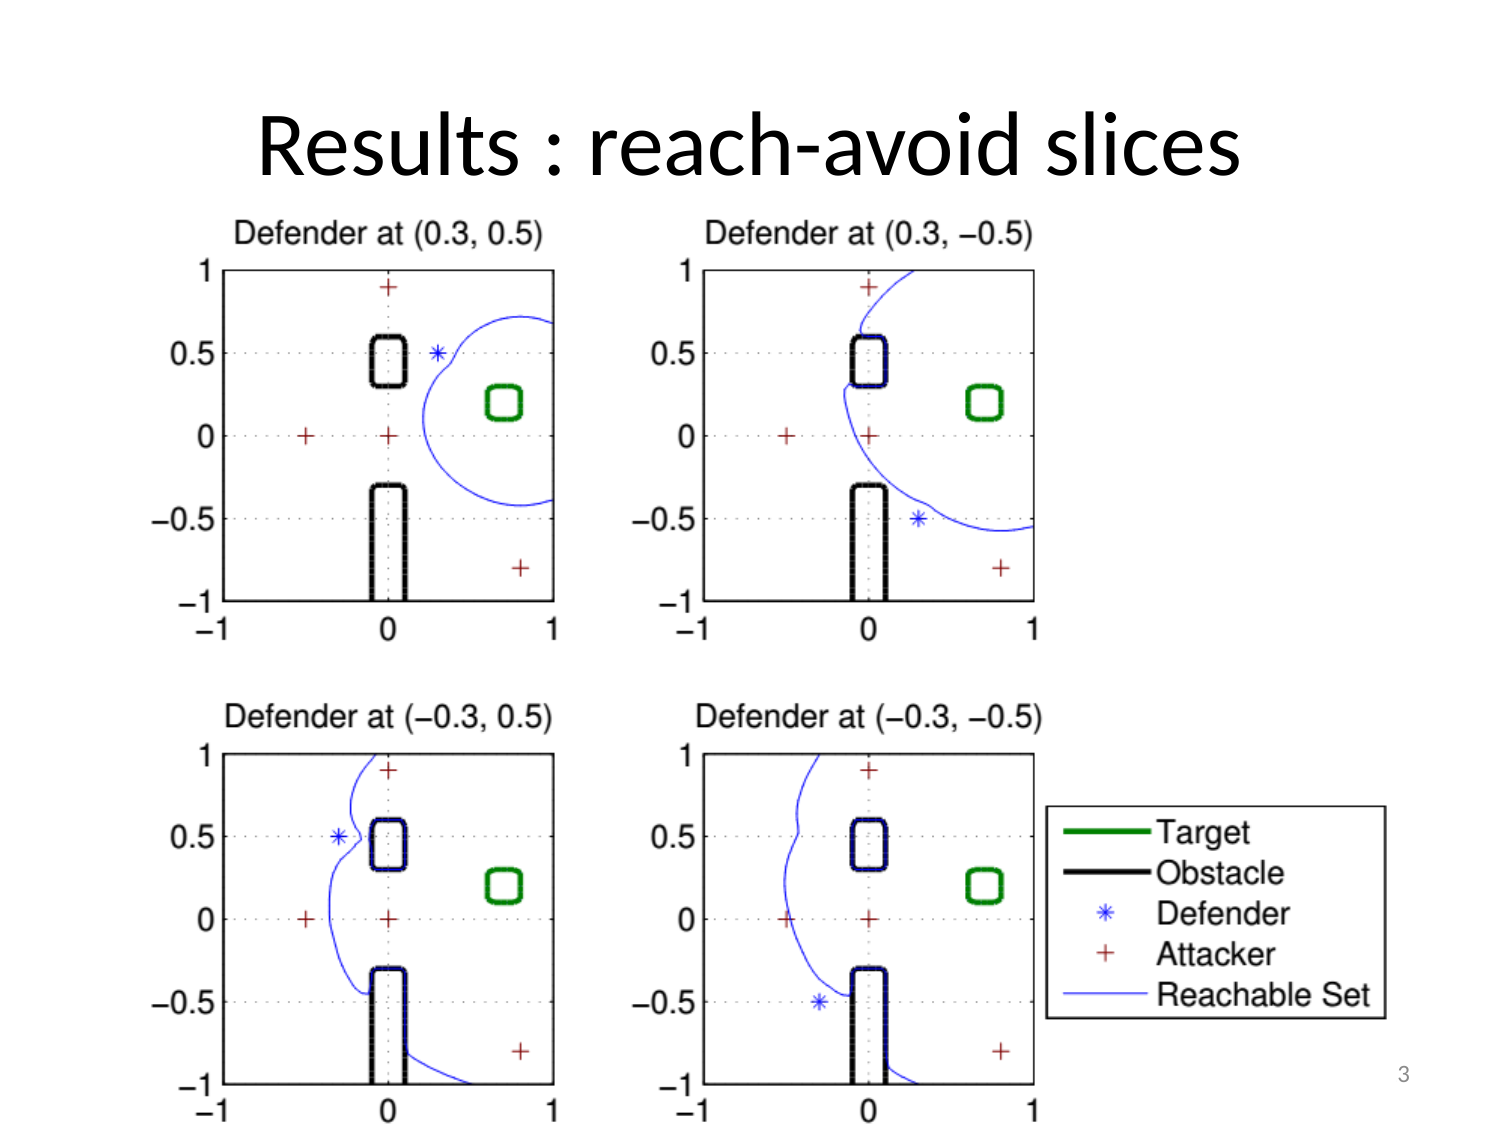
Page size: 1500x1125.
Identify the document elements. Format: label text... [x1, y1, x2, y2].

picture [149, 199, 1396, 1125]
title Results : reach-avoid slices [75, 45, 1425, 233]
slide_number 13 [1399, 1042, 1425, 1103]
